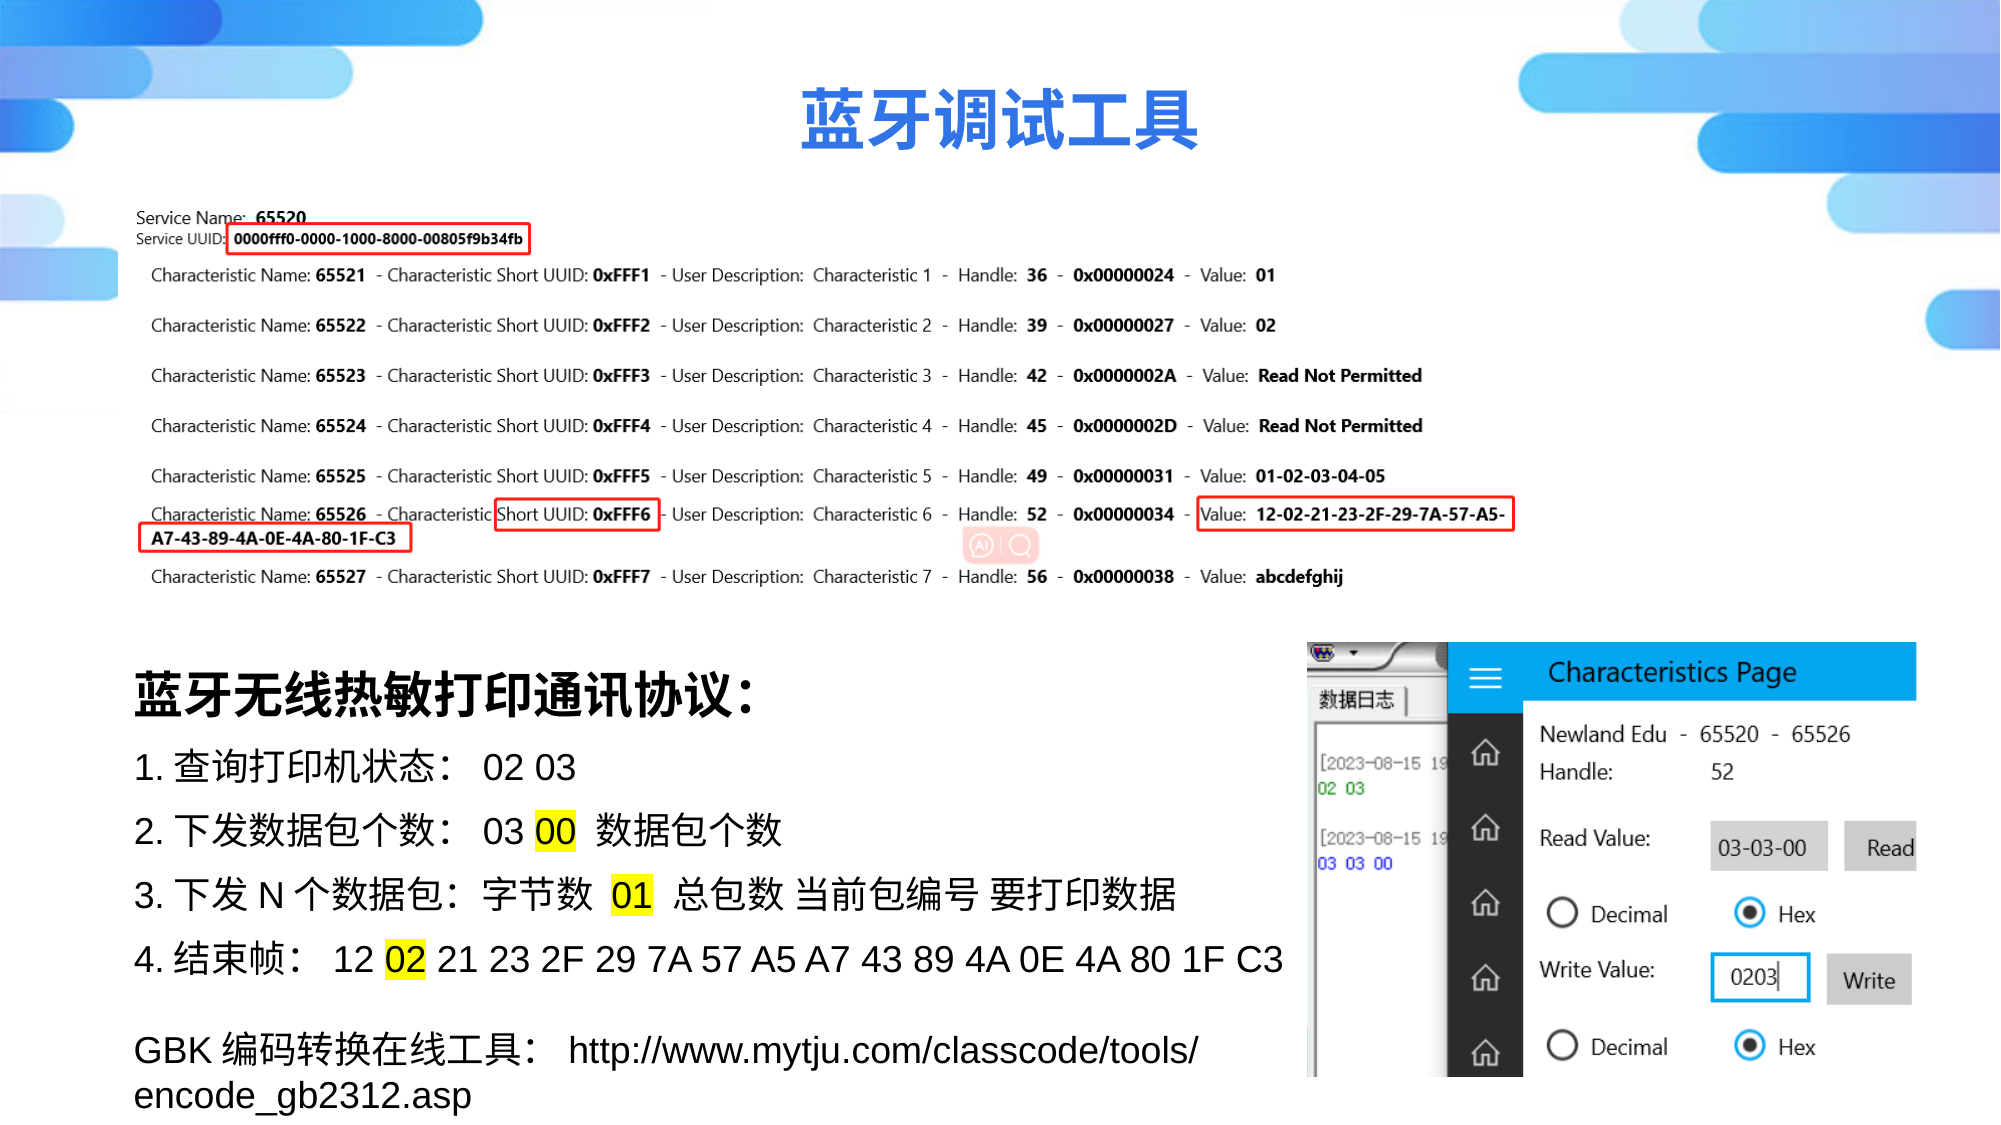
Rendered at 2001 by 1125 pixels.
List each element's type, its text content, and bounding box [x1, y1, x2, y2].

picture [0, 0, 2000, 1125]
title 蓝牙调试工具 [440, 59, 1560, 186]
text_box 1.查询打印机状态：02 03 [118, 735, 1119, 796]
text_box 4.结束帧：12 02 21 23 2F 29 7A 57 A5 A7 43 89 4A 0E 4A 80 1F C3 [118, 927, 1306, 988]
text_box 3.下发N个数据包：字节数 01 总包数 当前包编号 要打印数据 [118, 863, 1306, 924]
text_box 蓝牙无线热敏打印通讯协议： [118, 656, 1119, 731]
text_box GBK编码转换在线工具：http://www.mytju.com/classcode/tools/encode_gb2312.asp [118, 1019, 1293, 1124]
text_box 2.下发数据包个数：03 00 数据包个数 [118, 799, 1119, 860]
